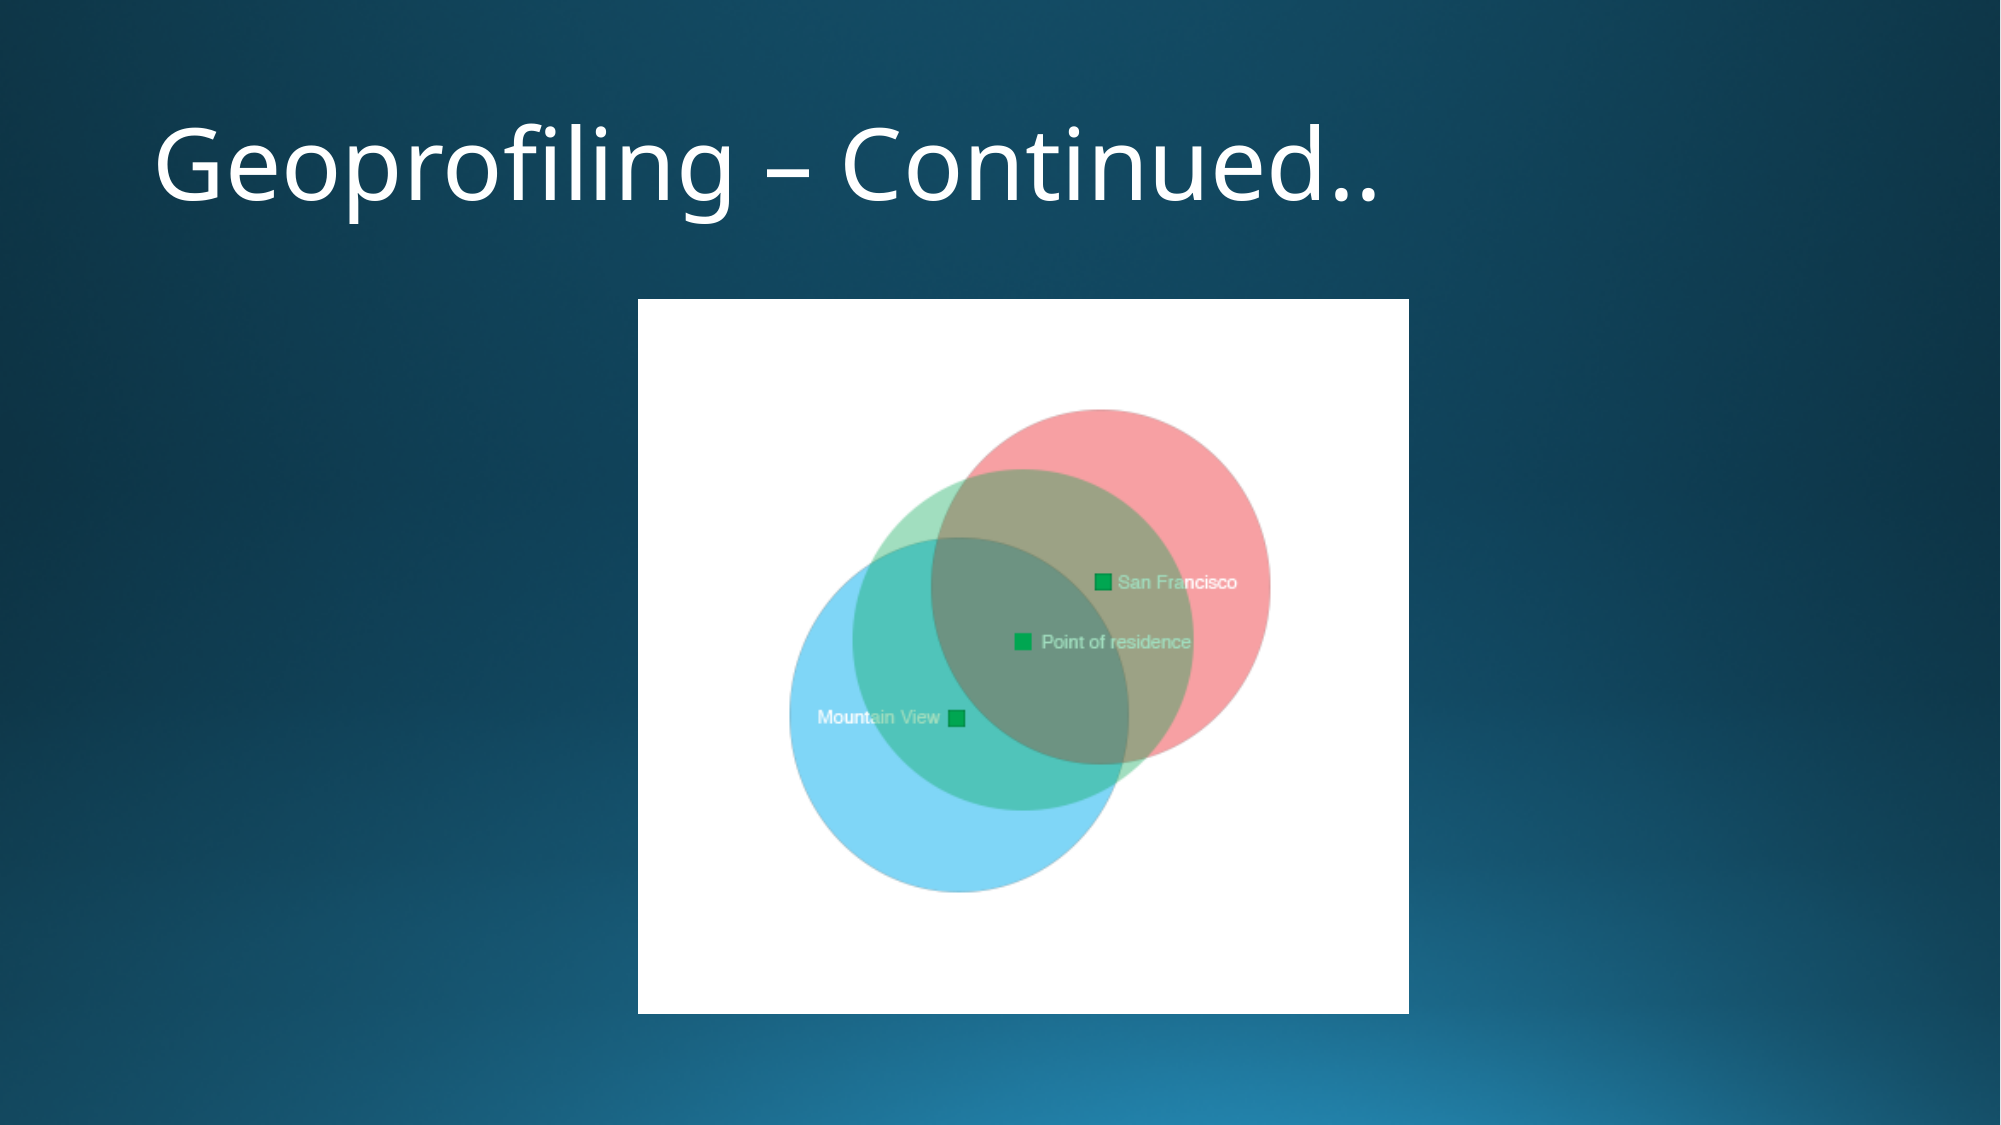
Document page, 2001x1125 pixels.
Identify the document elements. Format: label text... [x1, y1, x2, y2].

picture [0, 0, 2001, 1125]
title Geoprofiling – Continued.. [137, 59, 1863, 278]
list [638, 299, 1409, 1014]
